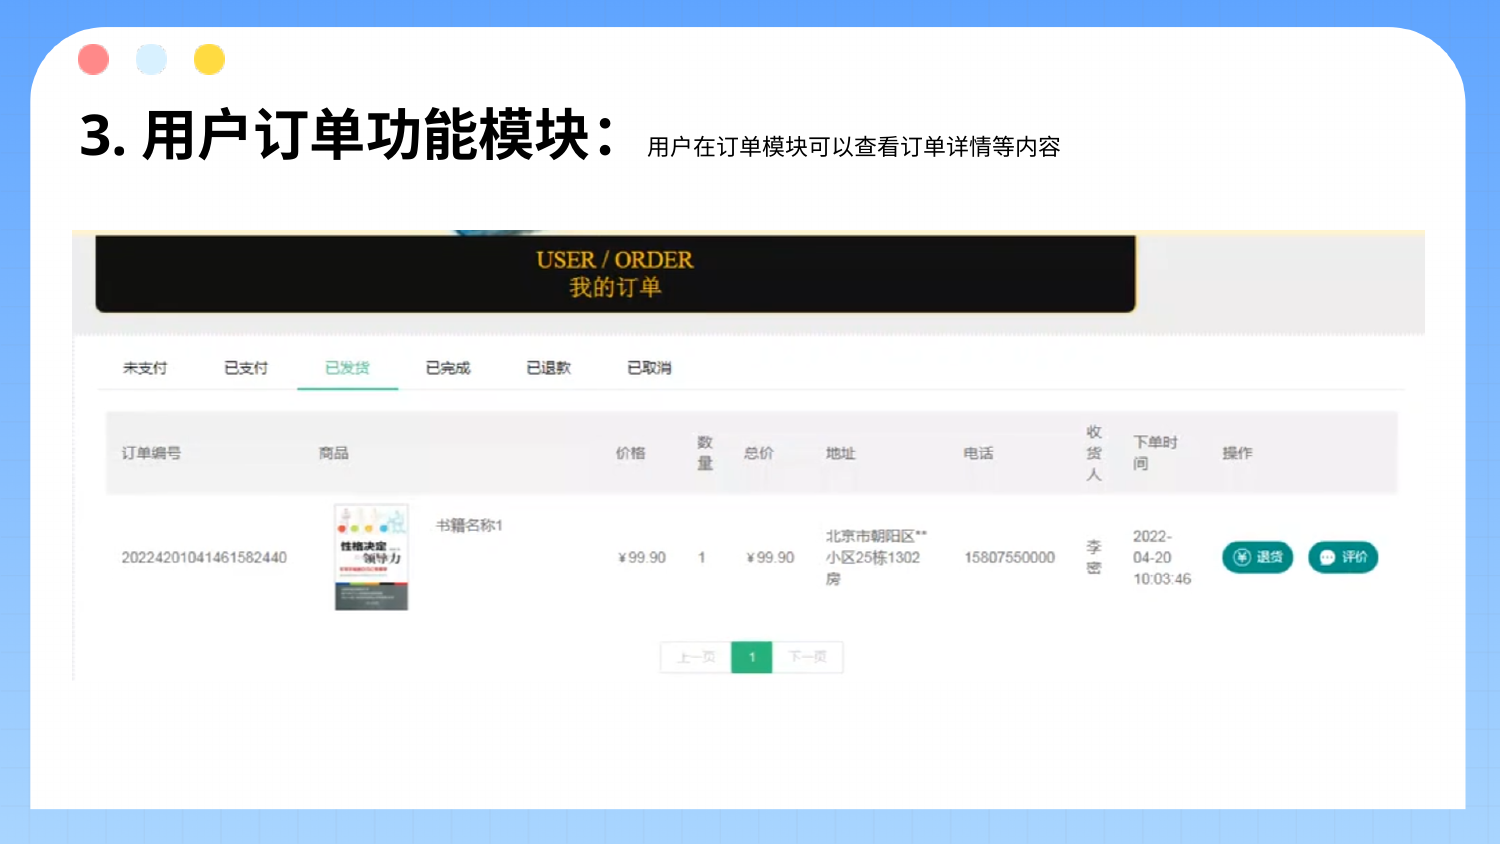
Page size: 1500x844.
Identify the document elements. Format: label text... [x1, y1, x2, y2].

text_box 3.用户订单功能模块：用户在订单模块可以查看订单详情等内容 [63, 74, 1438, 182]
picture [0, 0, 1500, 844]
